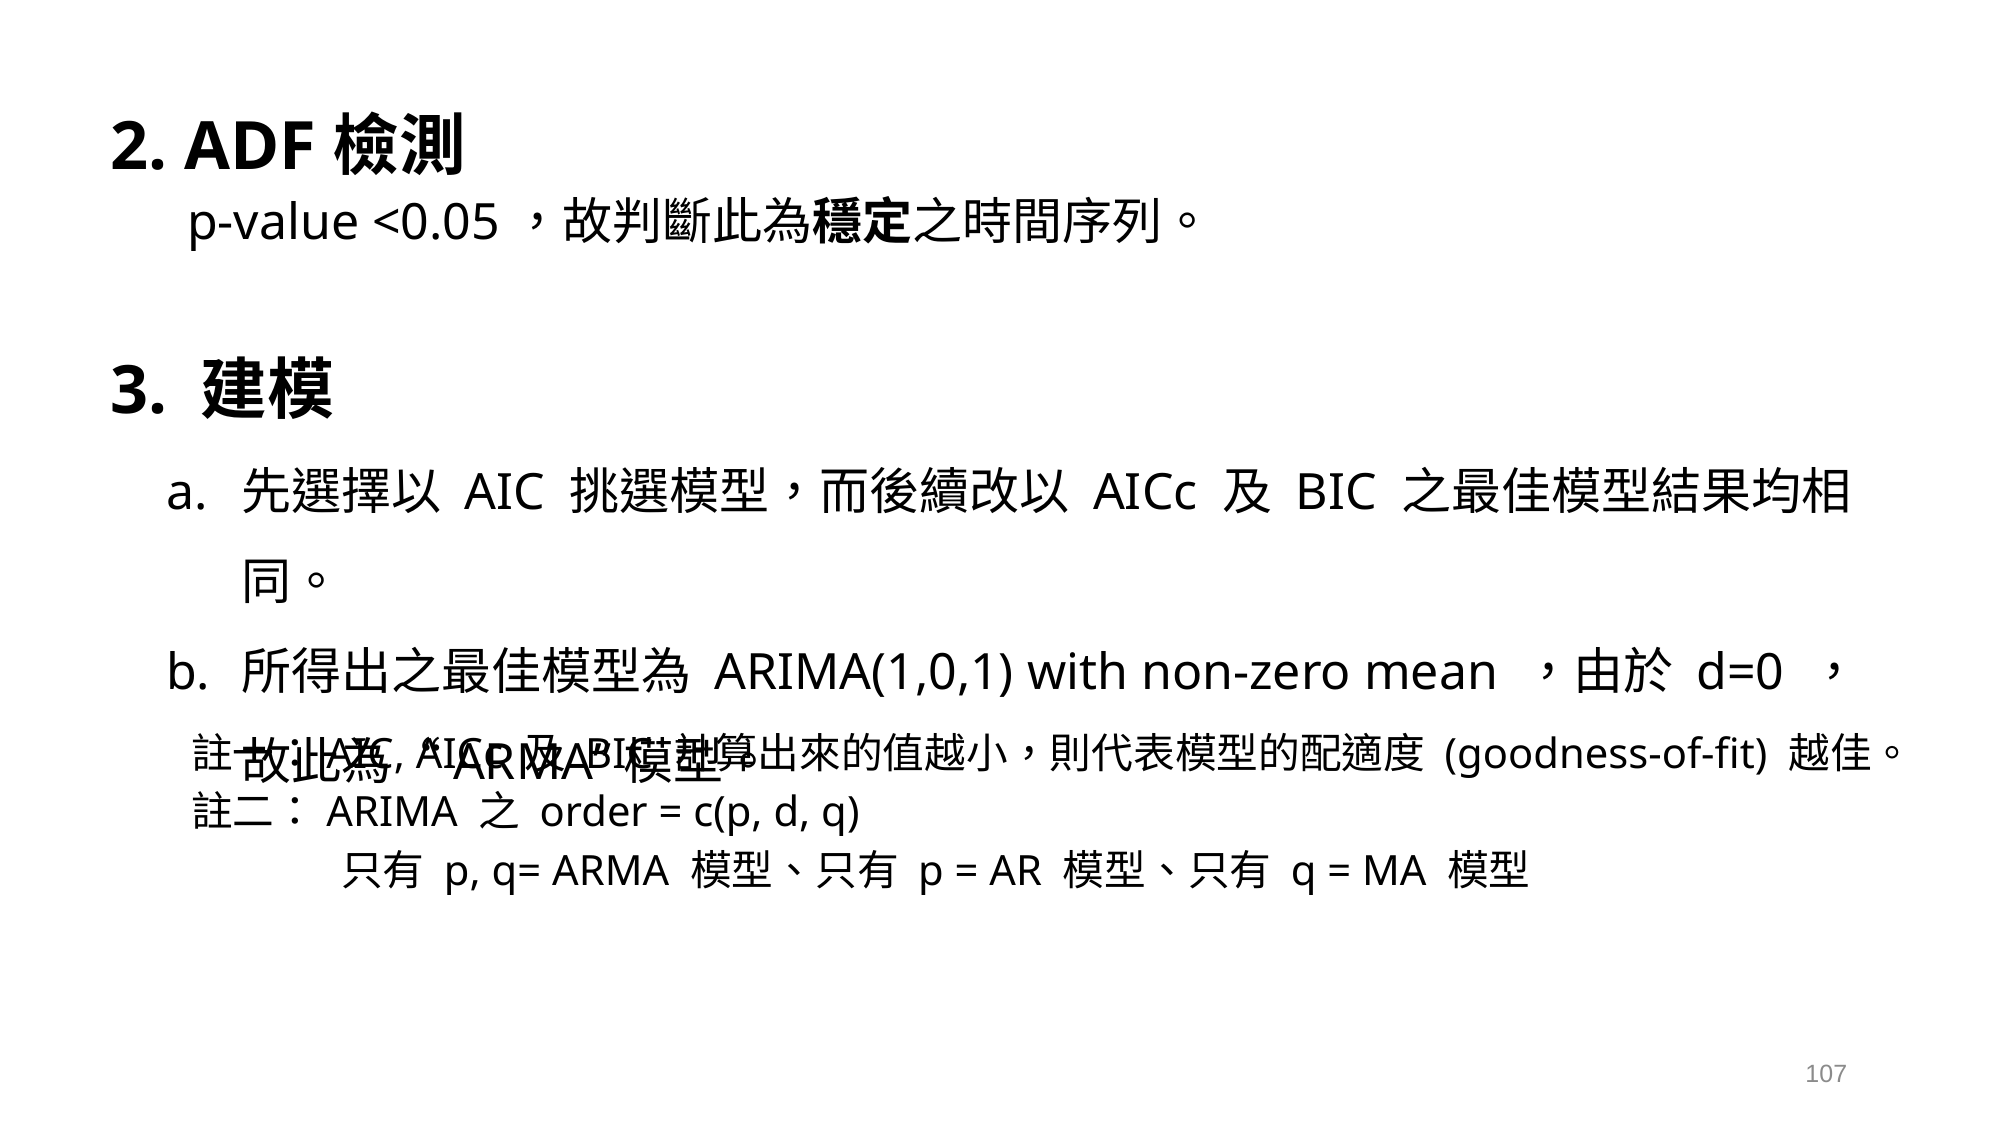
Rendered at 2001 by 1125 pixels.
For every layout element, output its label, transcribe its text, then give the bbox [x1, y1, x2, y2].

text_box 先選擇以 AIC 挑選模型，而後續改以 AICc 及 BIC 之最佳模型結果均相同。 所得出之最佳模型為 ARIMA(1,0,1) with non-zero mean ，由於 d=0 ，故此為“ARMA”模型。 [101, 362, 1899, 798]
text_box 註一：AIC, AICc 及 BIC 計算出來的值越小，則代表模型的配適度 (goodness-of-fit) 越佳。 註二：ARIMA 之 order = c(p, d, q) 只有 p, q= ARMA 模型、只有 p = AR 模型、只有 q = MA 模型 [138, 711, 1937, 960]
text_box 3. 建模 [0, 299, 1000, 435]
text_box 2. ADF檢測 [0, 55, 1000, 191]
slide_number 107 [1412, 1042, 1863, 1103]
text_box p-value <0.05，故判斷此為穩定之時間序列。 [172, 181, 1239, 257]
